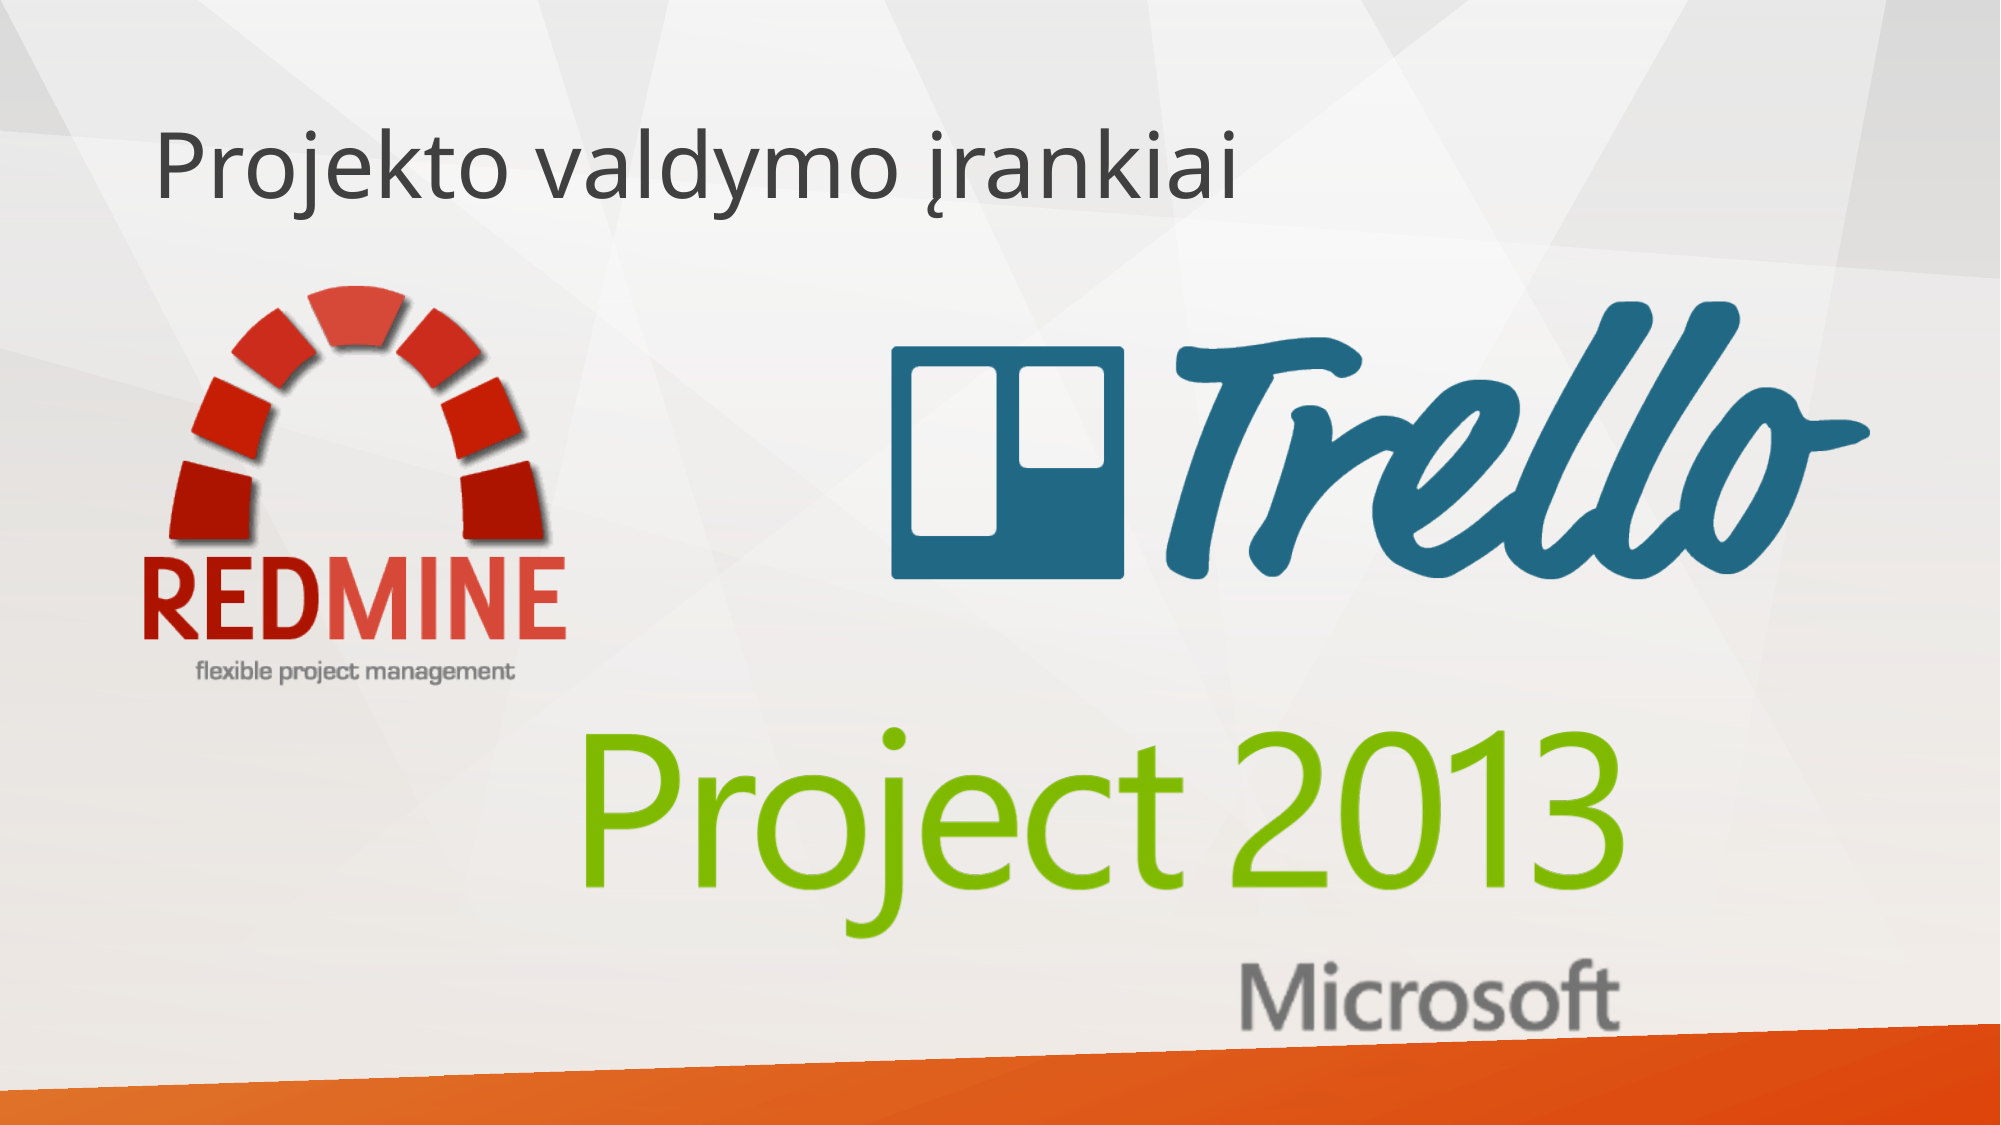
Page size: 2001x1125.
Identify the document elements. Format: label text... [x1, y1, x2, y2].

picture [867, 277, 1892, 604]
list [137, 267, 574, 704]
picture [573, 703, 1641, 1053]
title Projekto valdymo įrankiai [137, 59, 1863, 278]
